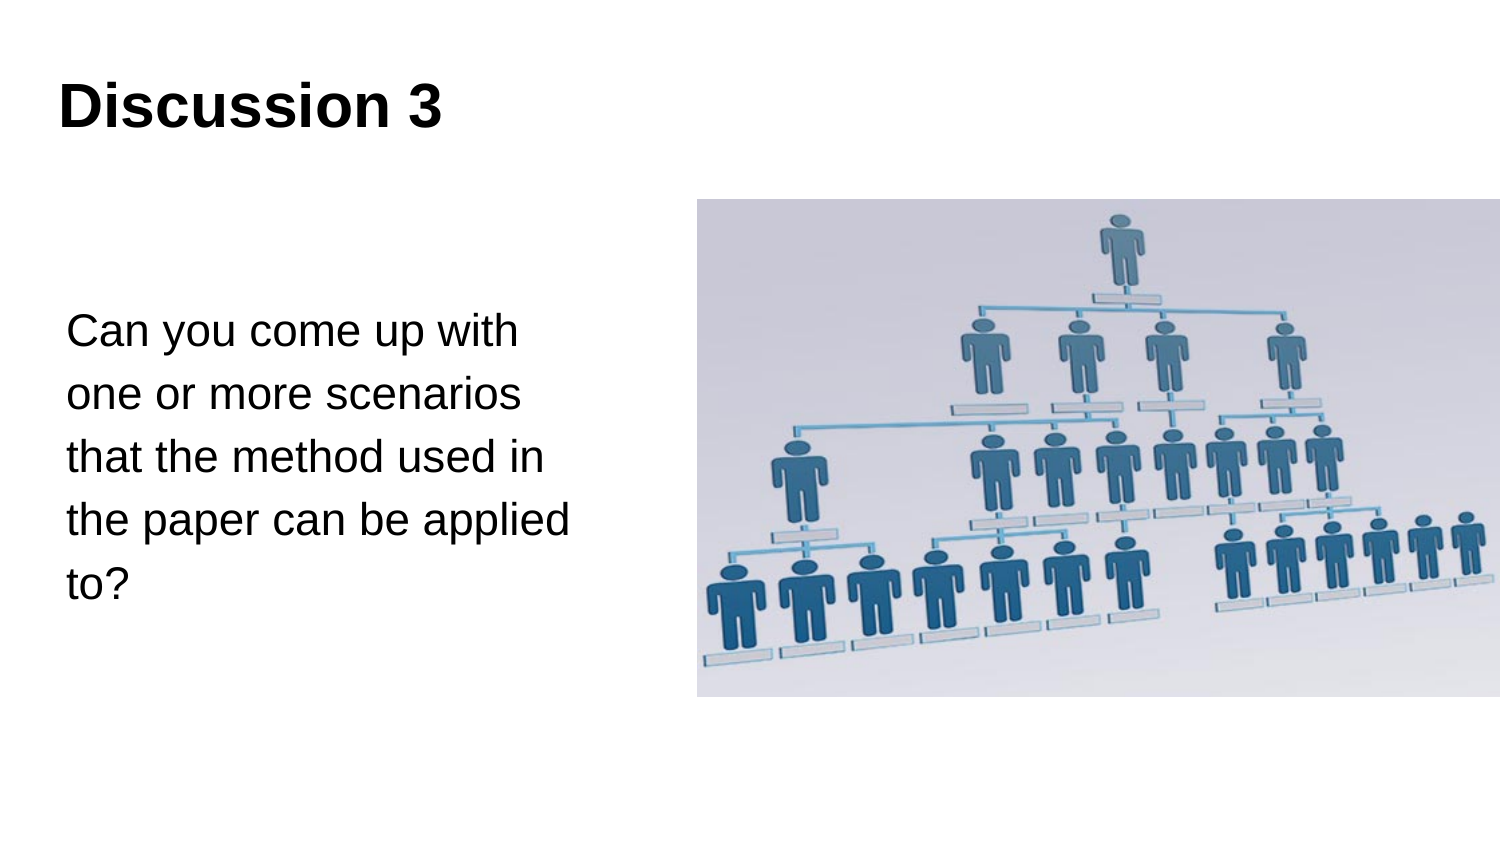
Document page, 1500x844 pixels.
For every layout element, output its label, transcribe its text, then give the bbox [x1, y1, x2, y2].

picture [696, 198, 1500, 698]
text_box Can you come up with one or more scenarios that the method used in the paper can be applied to? [51, 277, 622, 624]
text_box Discussion 3 [43, 50, 1457, 156]
